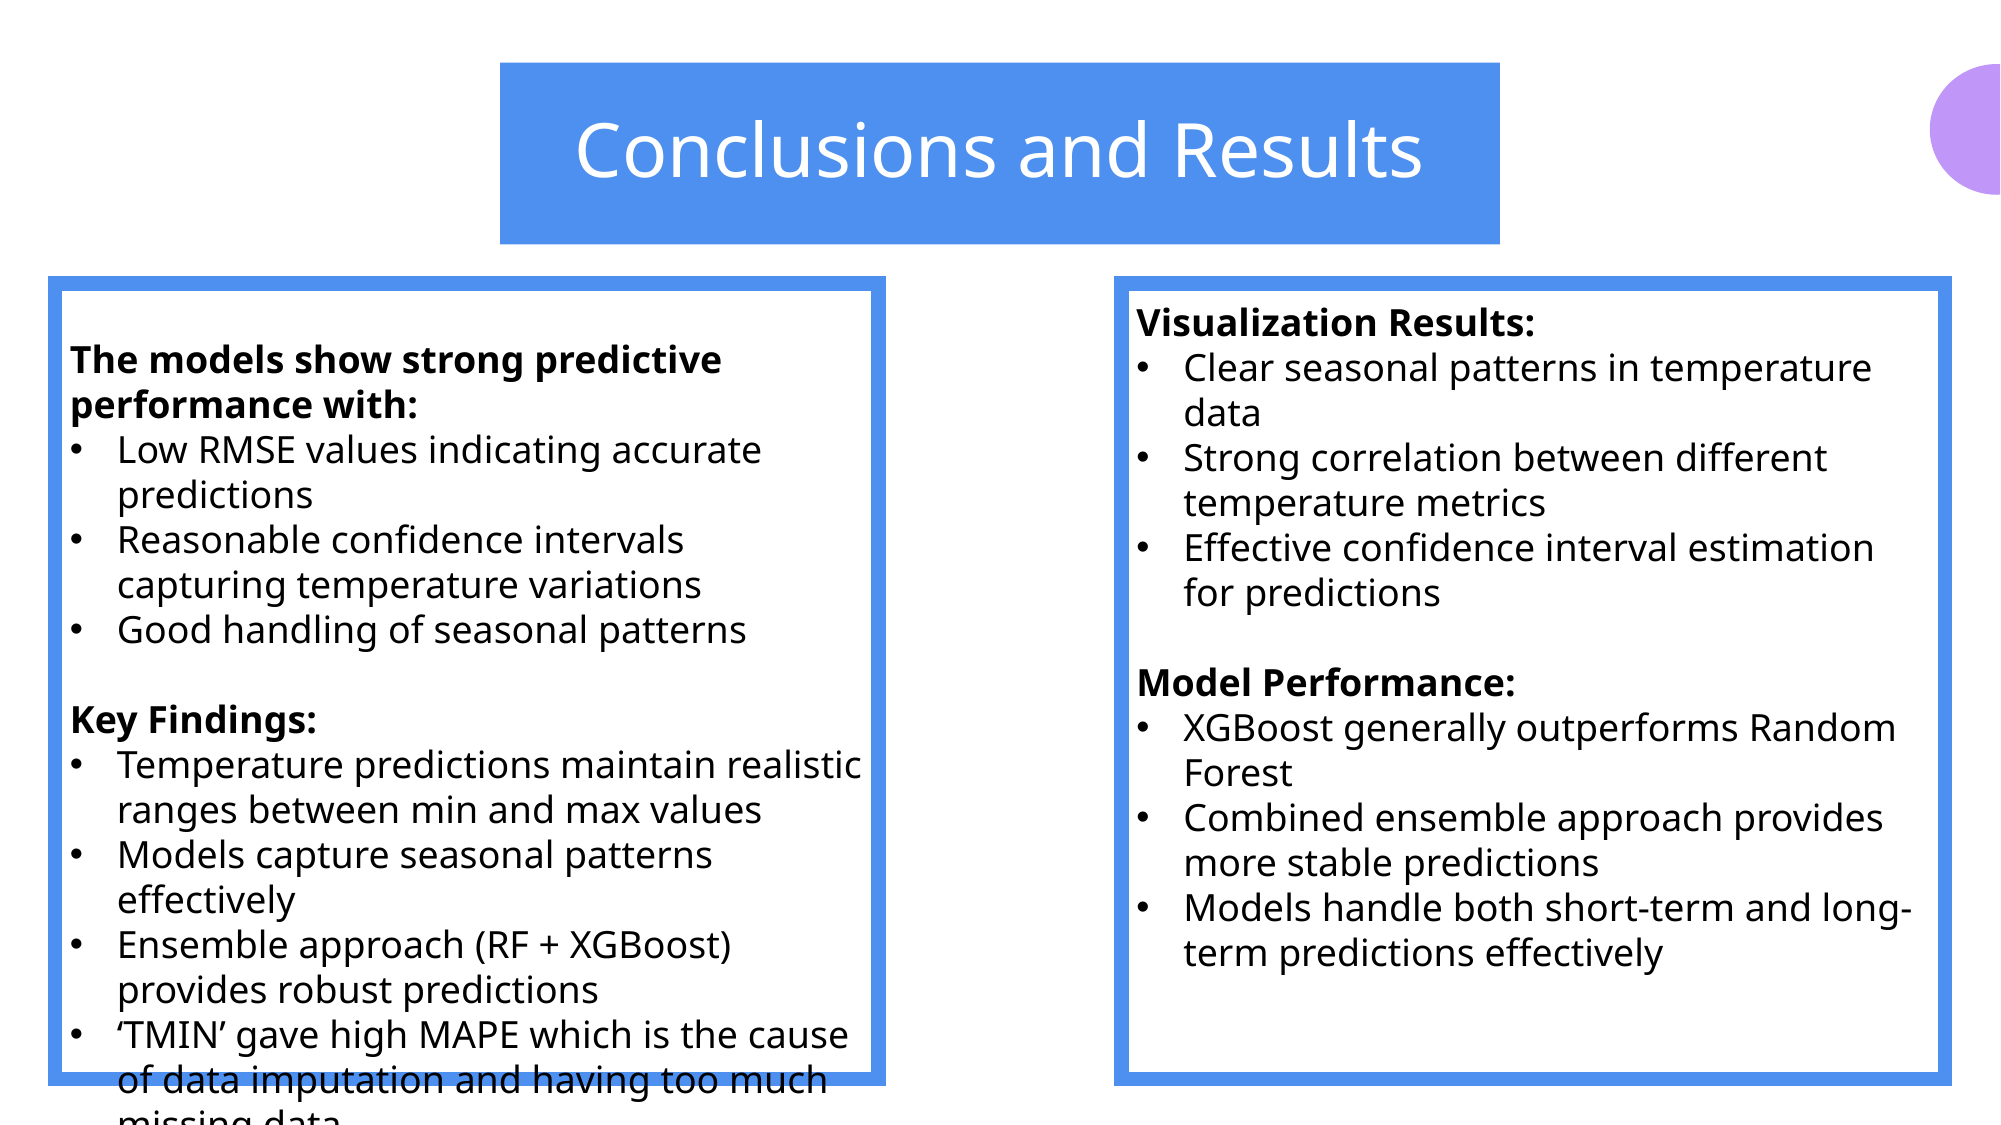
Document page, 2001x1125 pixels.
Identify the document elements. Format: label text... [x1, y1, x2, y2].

text_box The models show strong predictive performance with: Low RMSE values indicating accurate predictions Reasonable confidence intervals capturing temperature variations Good handling of seasonal patterns Key Findings: Temperature predictions maintain realistic ranges between min and max values Models capture seasonal patterns effectively Ensemble approach (RF + XGBoost) provides robust predictions ‘TMIN’ gave high MAPE which is the cause of data imputation and having too much missing data [54, 282, 880, 1080]
text_box Conclusions and Results [500, 62, 1500, 245]
text_box Visualization Results: Clear seasonal patterns in temperature data Strong correlation between different temperature metrics Effective confidence interval estimation for predictions Model Performance: XGBoost generally outperforms Random Forest Combined ensemble approach provides more stable predictions Models handle both short-term and long-term predictions effectively [1120, 282, 1946, 1080]
